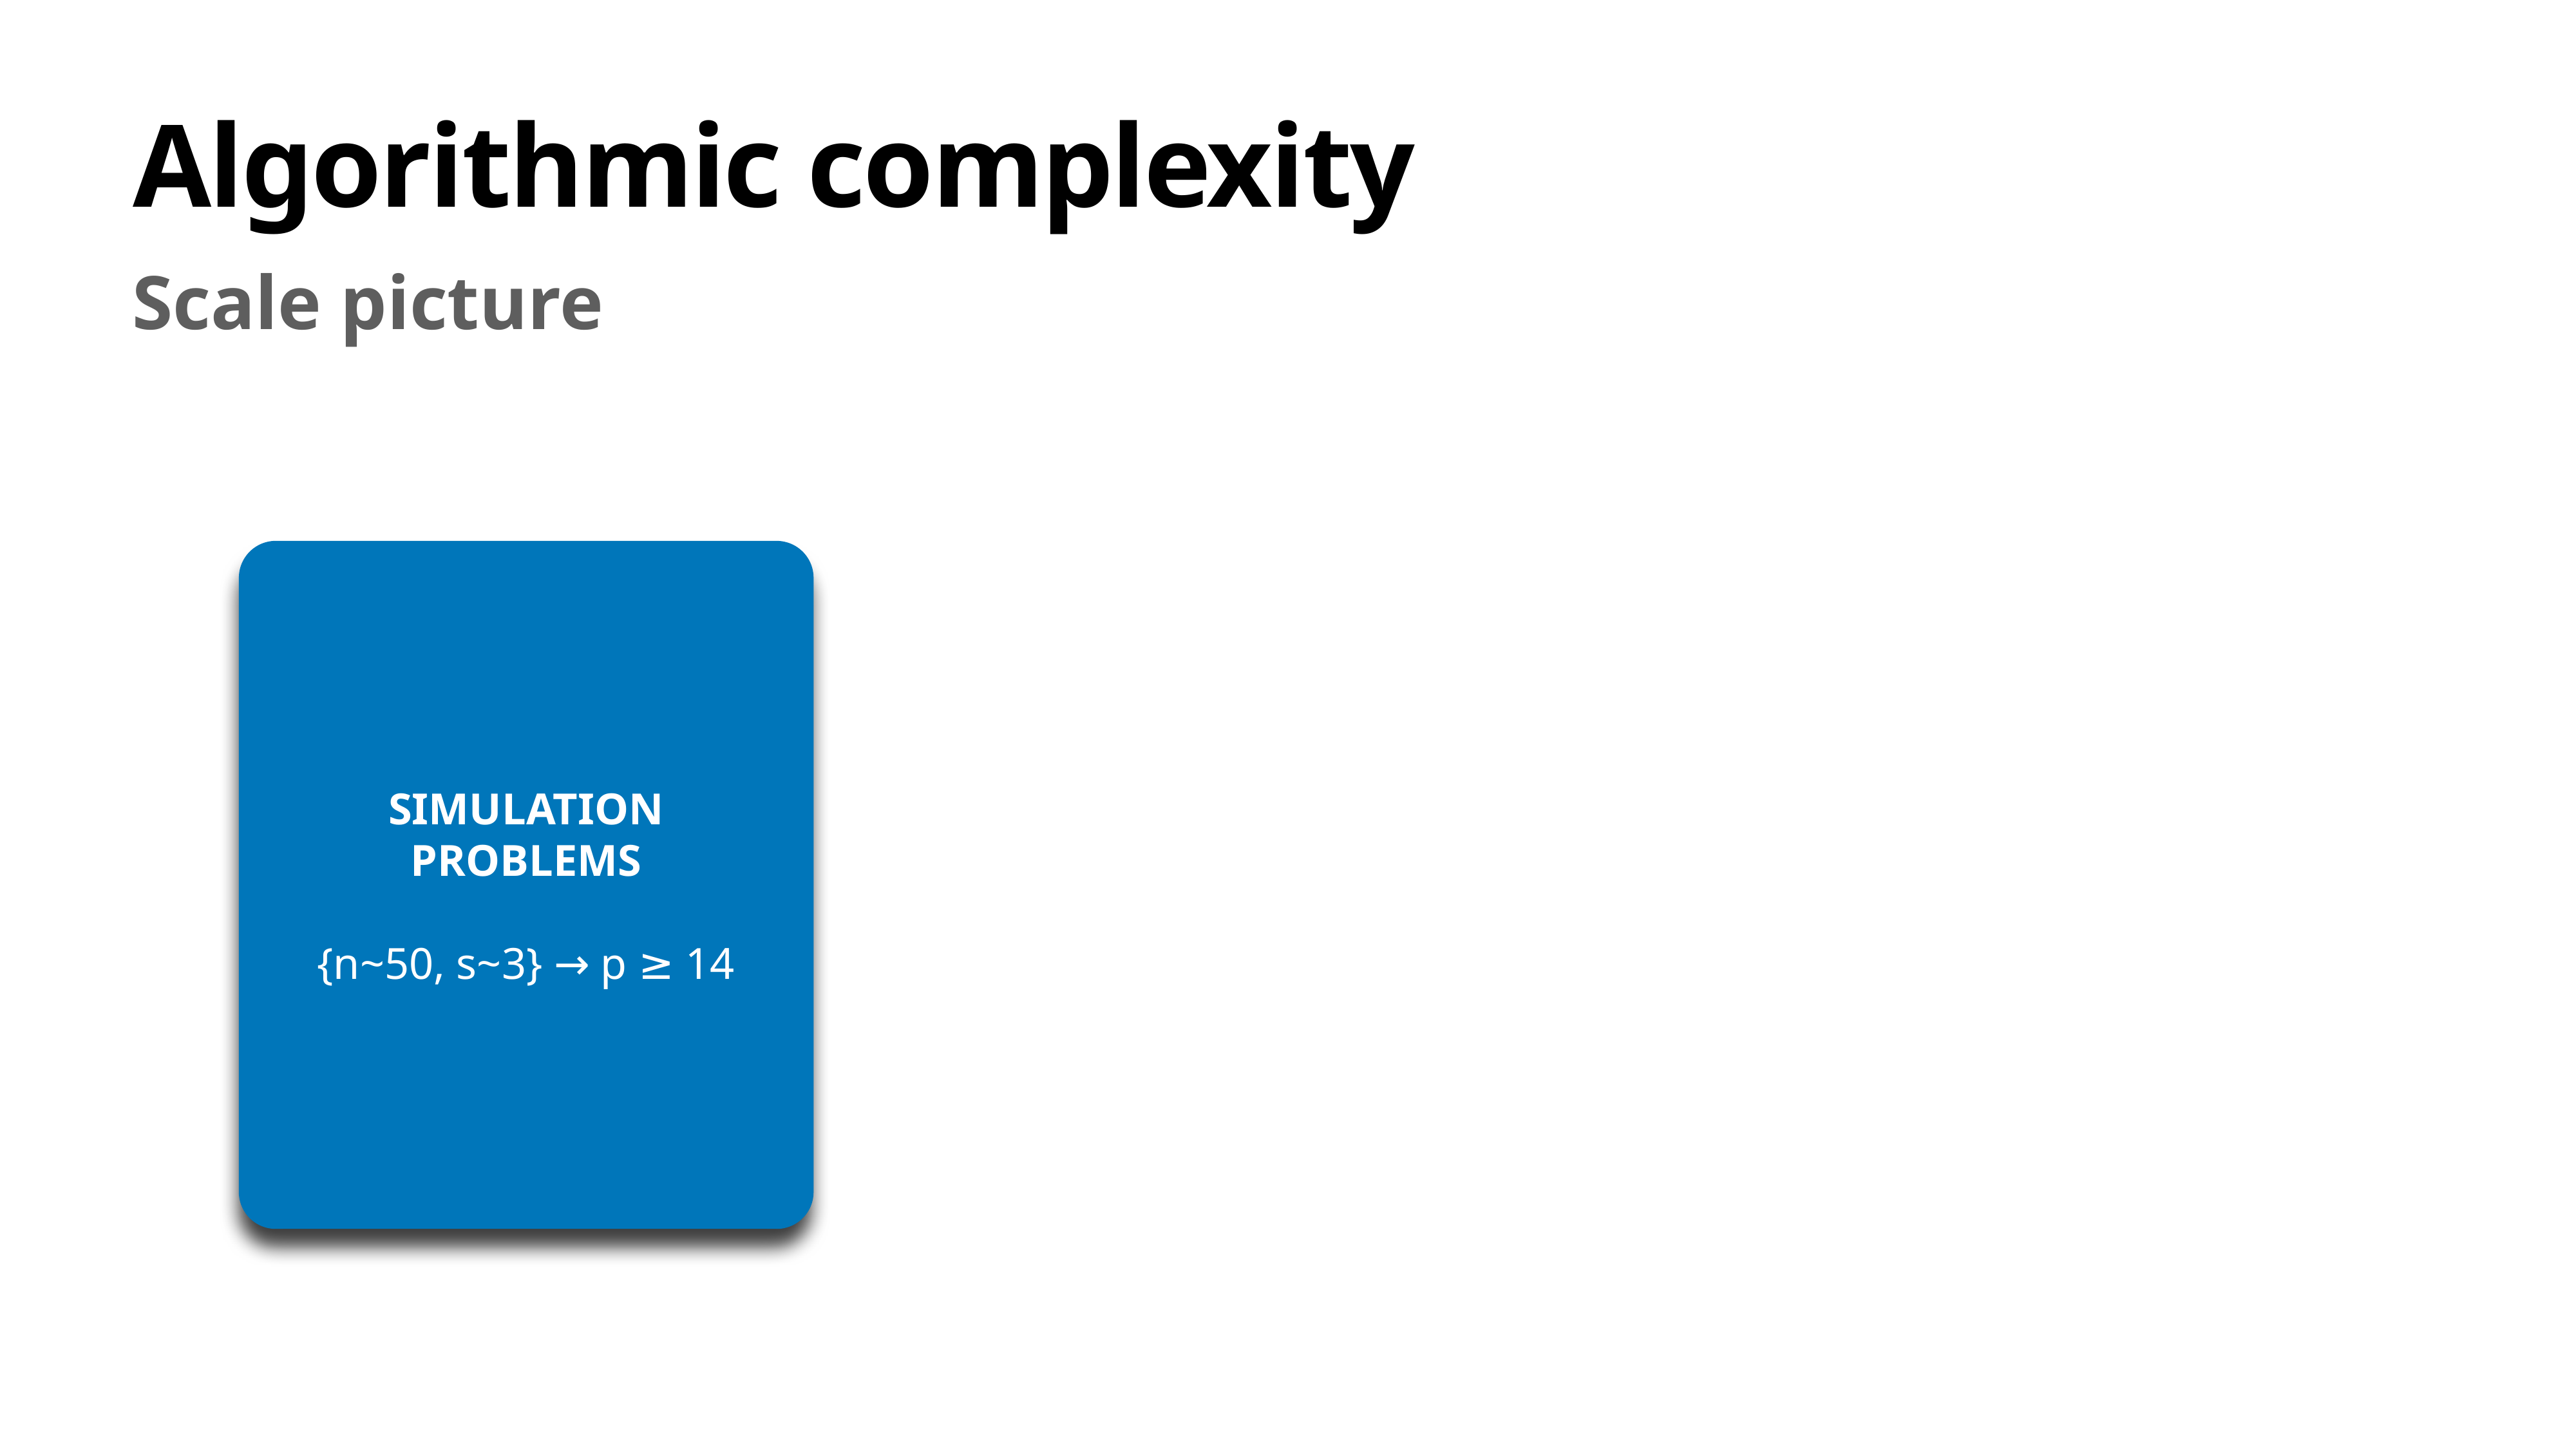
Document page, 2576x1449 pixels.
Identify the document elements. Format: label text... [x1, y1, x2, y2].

text_box SIMULATION PROBLEMS {n~50, s~3} → p ≥ 14 [238, 540, 814, 1229]
title Algorithmic complexity [127, 113, 2449, 250]
list Scale picture [127, 250, 2449, 350]
